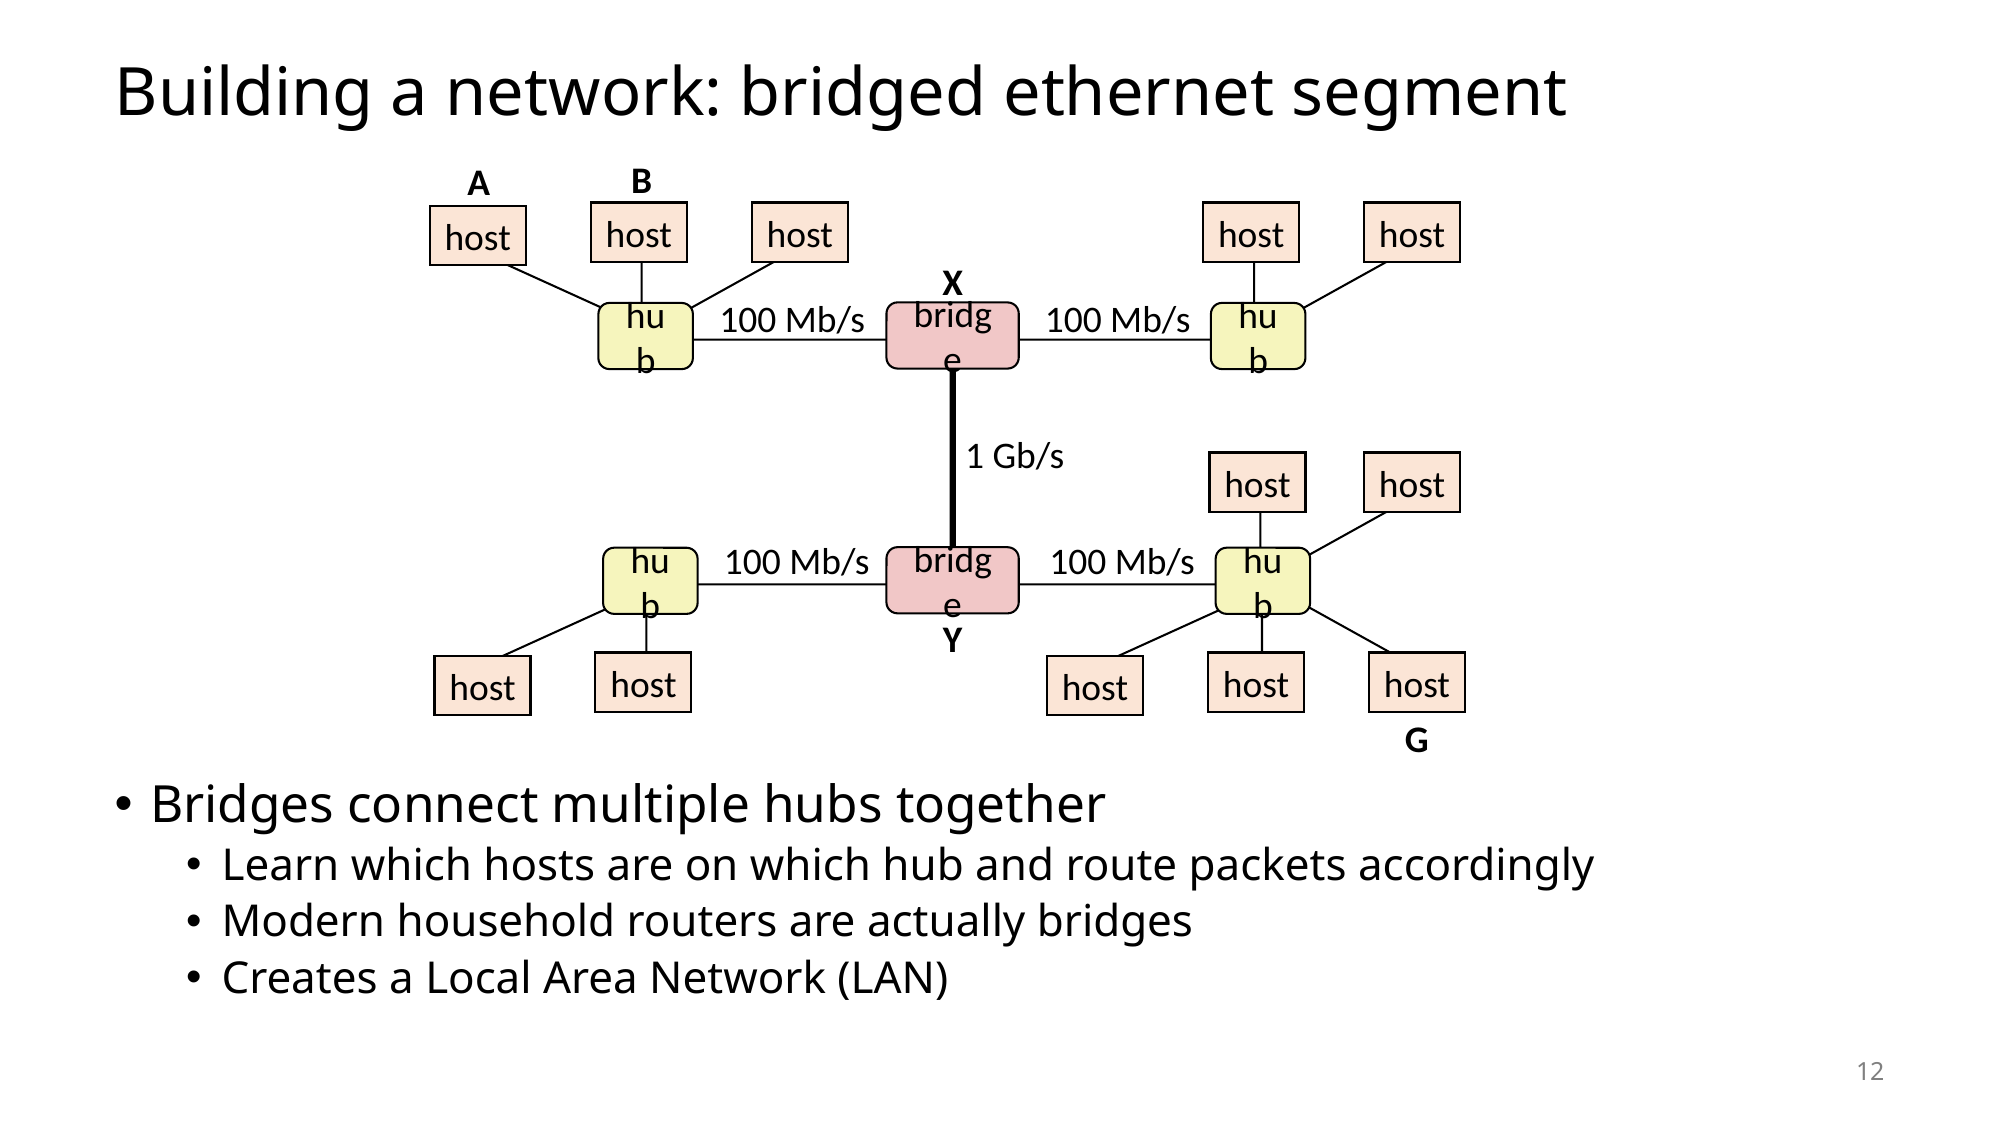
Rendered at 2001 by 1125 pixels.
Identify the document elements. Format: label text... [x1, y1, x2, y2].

text_box hub [1215, 547, 1311, 614]
text_box host [1207, 652, 1304, 713]
text_box hub [603, 547, 698, 614]
text_box 100 Mb/s [1029, 287, 1206, 348]
text_box 100 Mb/s [709, 529, 885, 590]
text_box Y [927, 607, 978, 667]
text_box B [616, 148, 667, 209]
text_box host [1364, 202, 1461, 263]
text_box host [1046, 655, 1143, 716]
text_box host [434, 655, 531, 716]
text_box X [927, 250, 978, 311]
text_box host [1203, 202, 1300, 263]
text_box bridge [886, 547, 1019, 614]
text_box host [429, 205, 526, 266]
title Building a network: bridged ethernet segment [99, 37, 1900, 150]
text_box hub [1210, 302, 1306, 370]
text_box G [1389, 707, 1444, 768]
text_box 1 Gb/s [950, 424, 1080, 484]
text_box host [751, 202, 848, 263]
text_box host [1209, 452, 1306, 513]
slide_number 12 [1749, 1042, 1900, 1103]
text_box hub [598, 302, 693, 370]
text_box host [1364, 452, 1461, 513]
text_box host [590, 202, 687, 263]
text_box 100 Mb/s [704, 287, 880, 348]
text_box bridge [886, 302, 1019, 369]
text_box host [595, 652, 692, 713]
text_box 100 Mb/s [1034, 529, 1211, 590]
list Bridges connect multiple hubs together Learn which hosts are on which hub and route packets accordingly Modern household routers are actually bridges Creates a Local Area Network (LAN) [99, 770, 1900, 1013]
text_box host [1368, 652, 1465, 713]
text_box A [452, 150, 506, 211]
